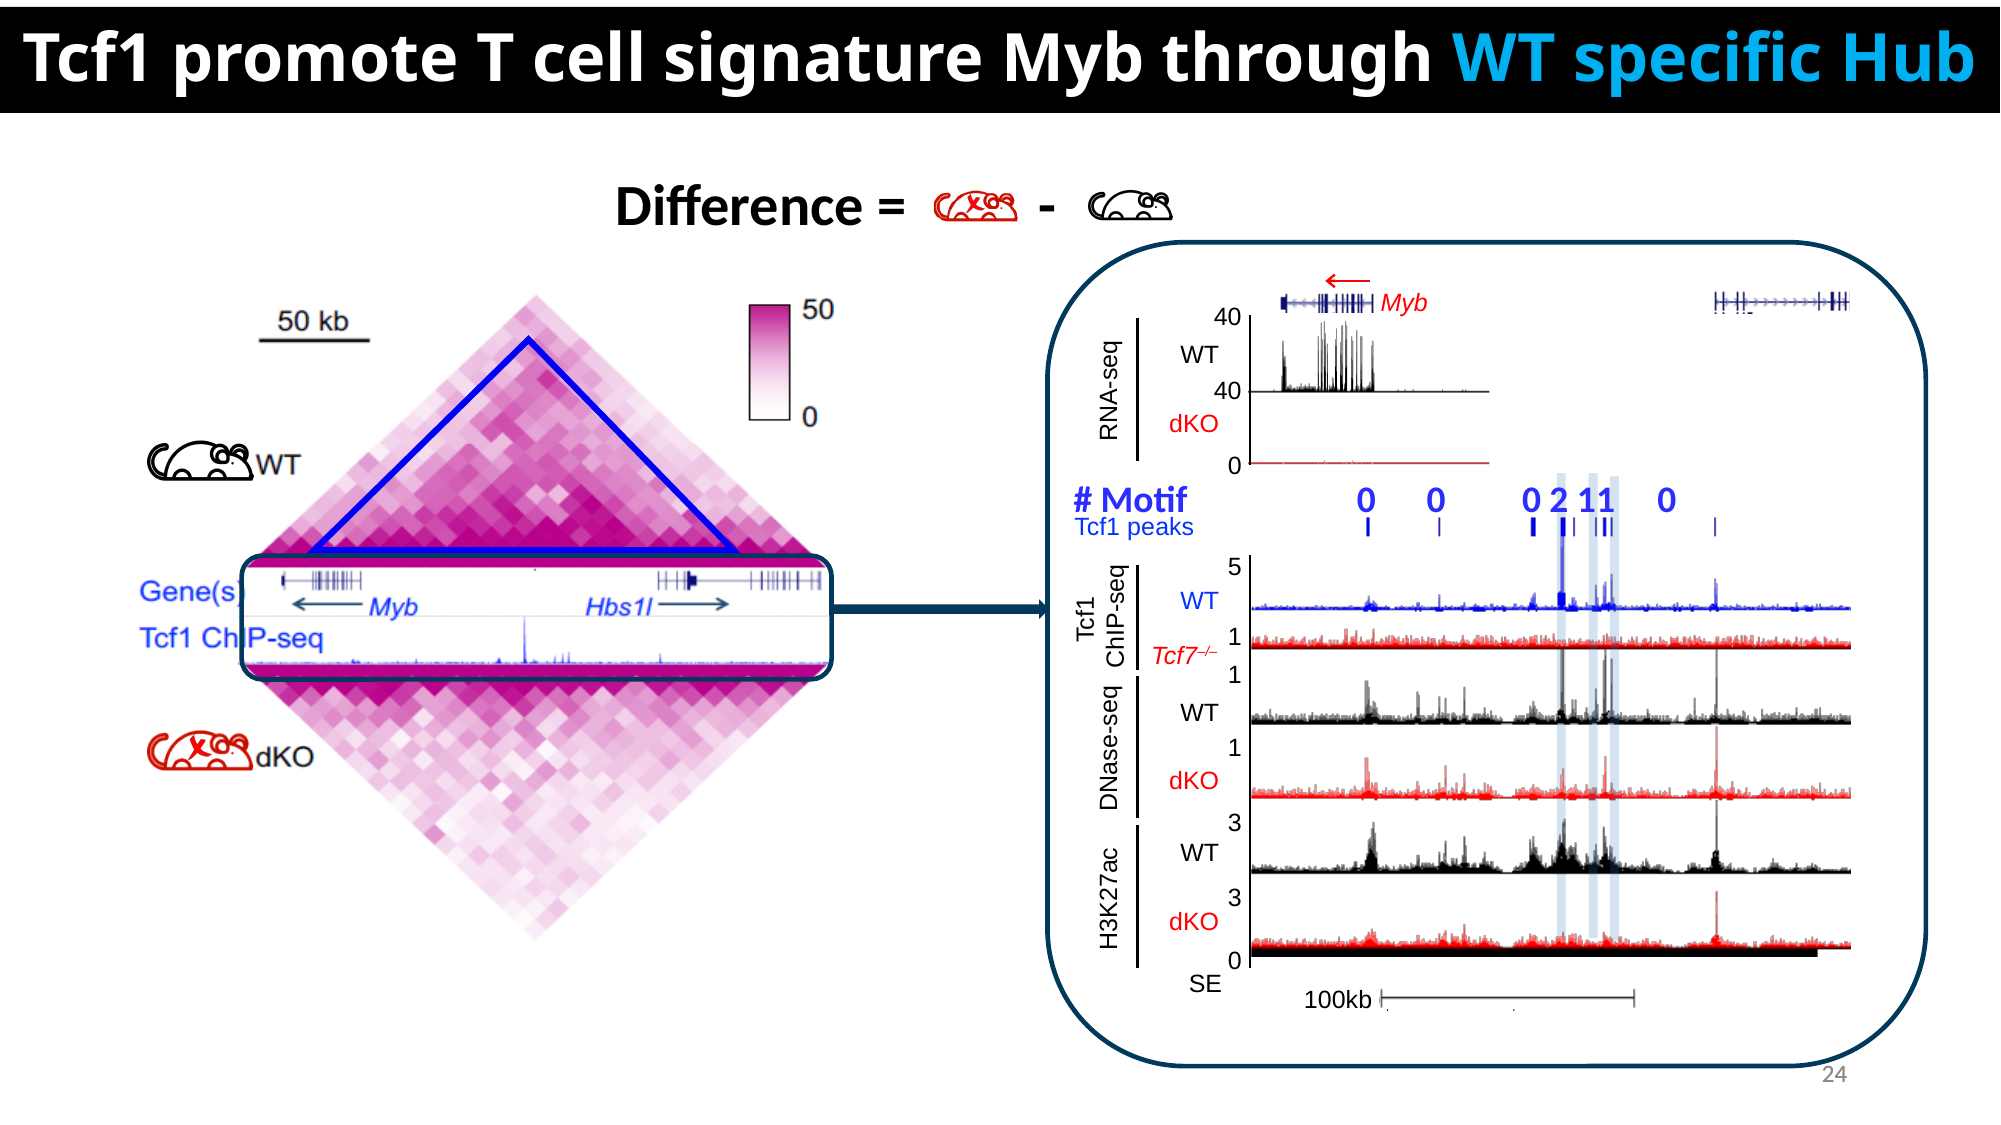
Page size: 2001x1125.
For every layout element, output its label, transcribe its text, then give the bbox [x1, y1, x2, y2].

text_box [601, 159, 1772, 248]
text_box 24 [1412, 1047, 1863, 1103]
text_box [138, 274, 888, 966]
text_box [1046, 324, 1058, 985]
title Tcf1 promote T cell signature Myb through WT specific Hub [0, 6, 2000, 113]
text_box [1058, 274, 1851, 1022]
text_box [888, 599, 1046, 619]
text_box [1082, 241, 1927, 1068]
